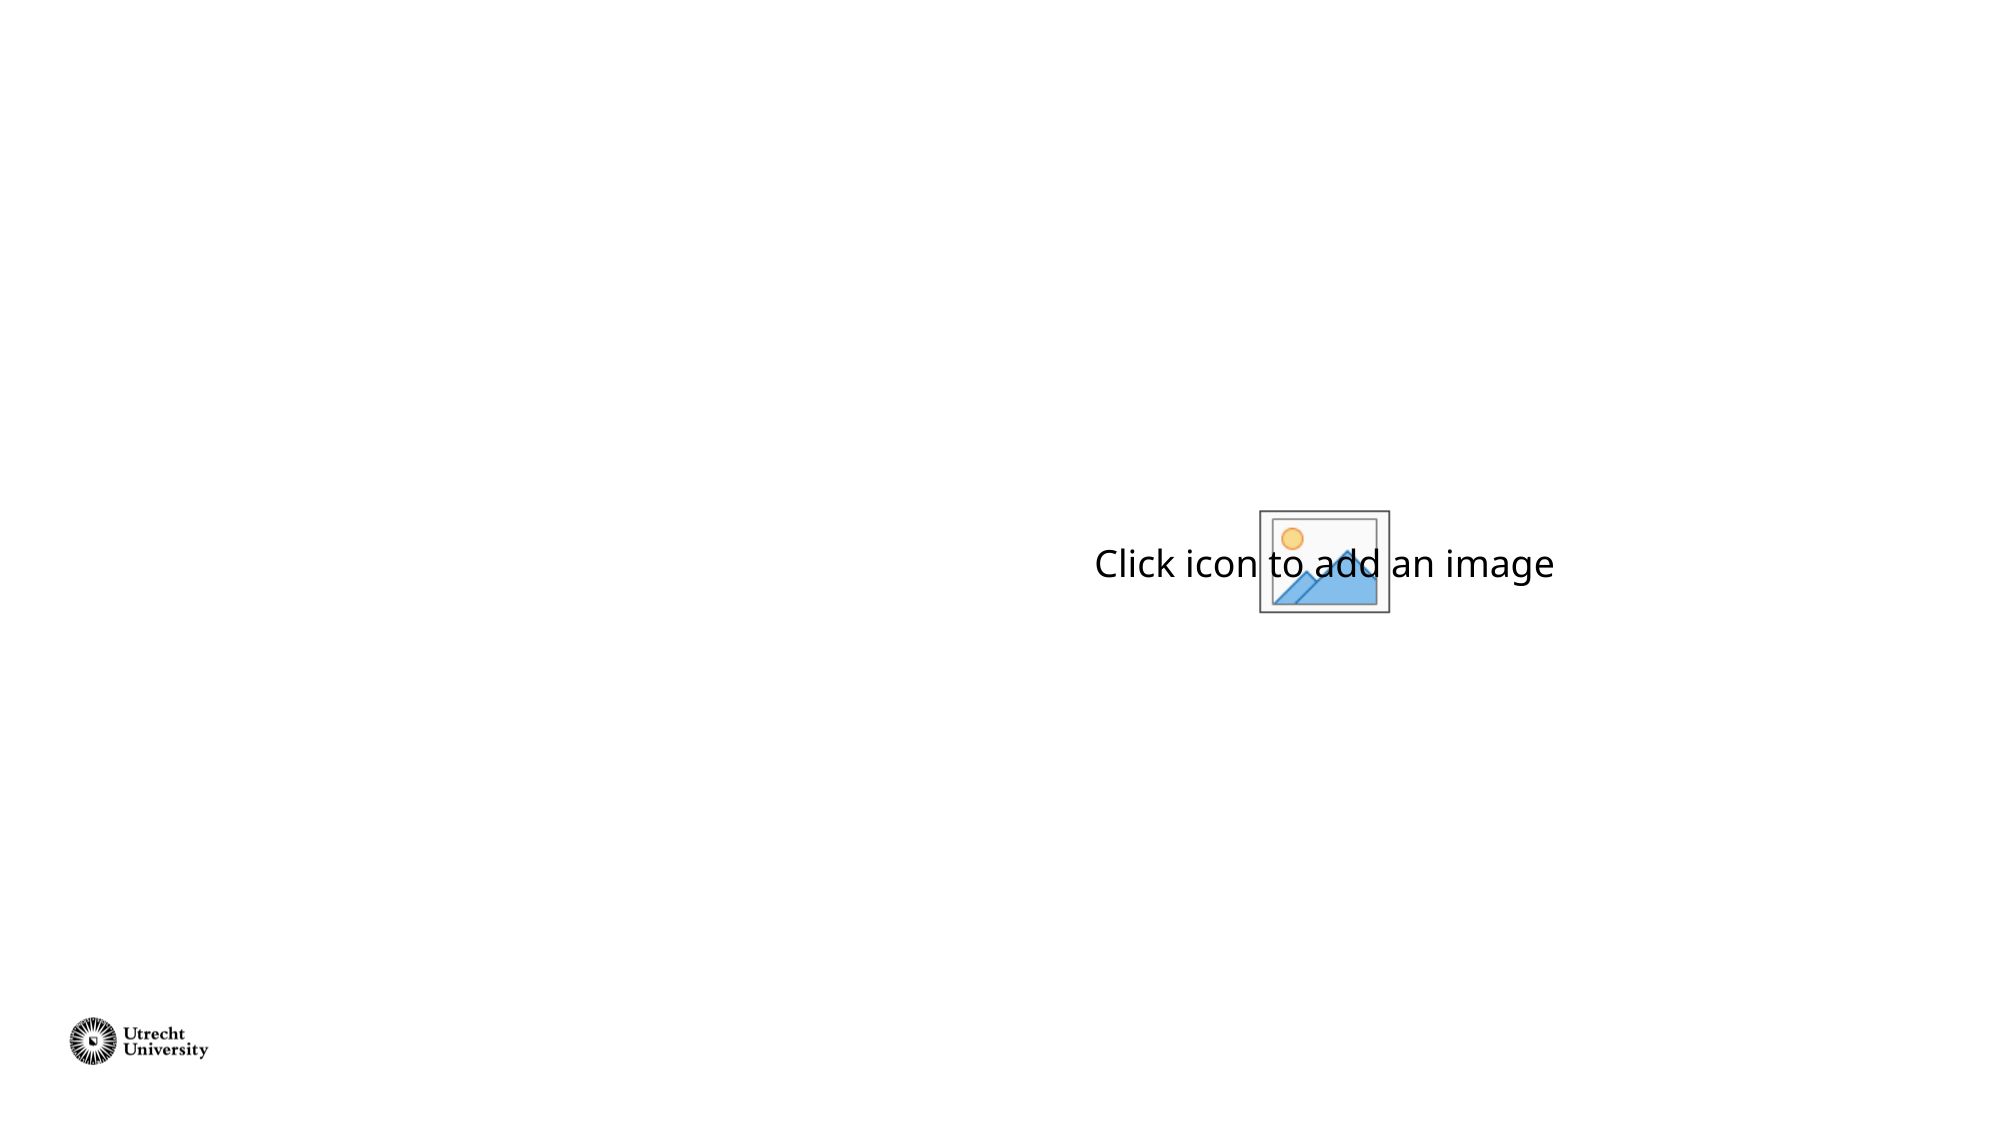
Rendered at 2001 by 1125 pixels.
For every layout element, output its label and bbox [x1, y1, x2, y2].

picture [704, 60, 1946, 1065]
picture [30, 984, 314, 1096]
